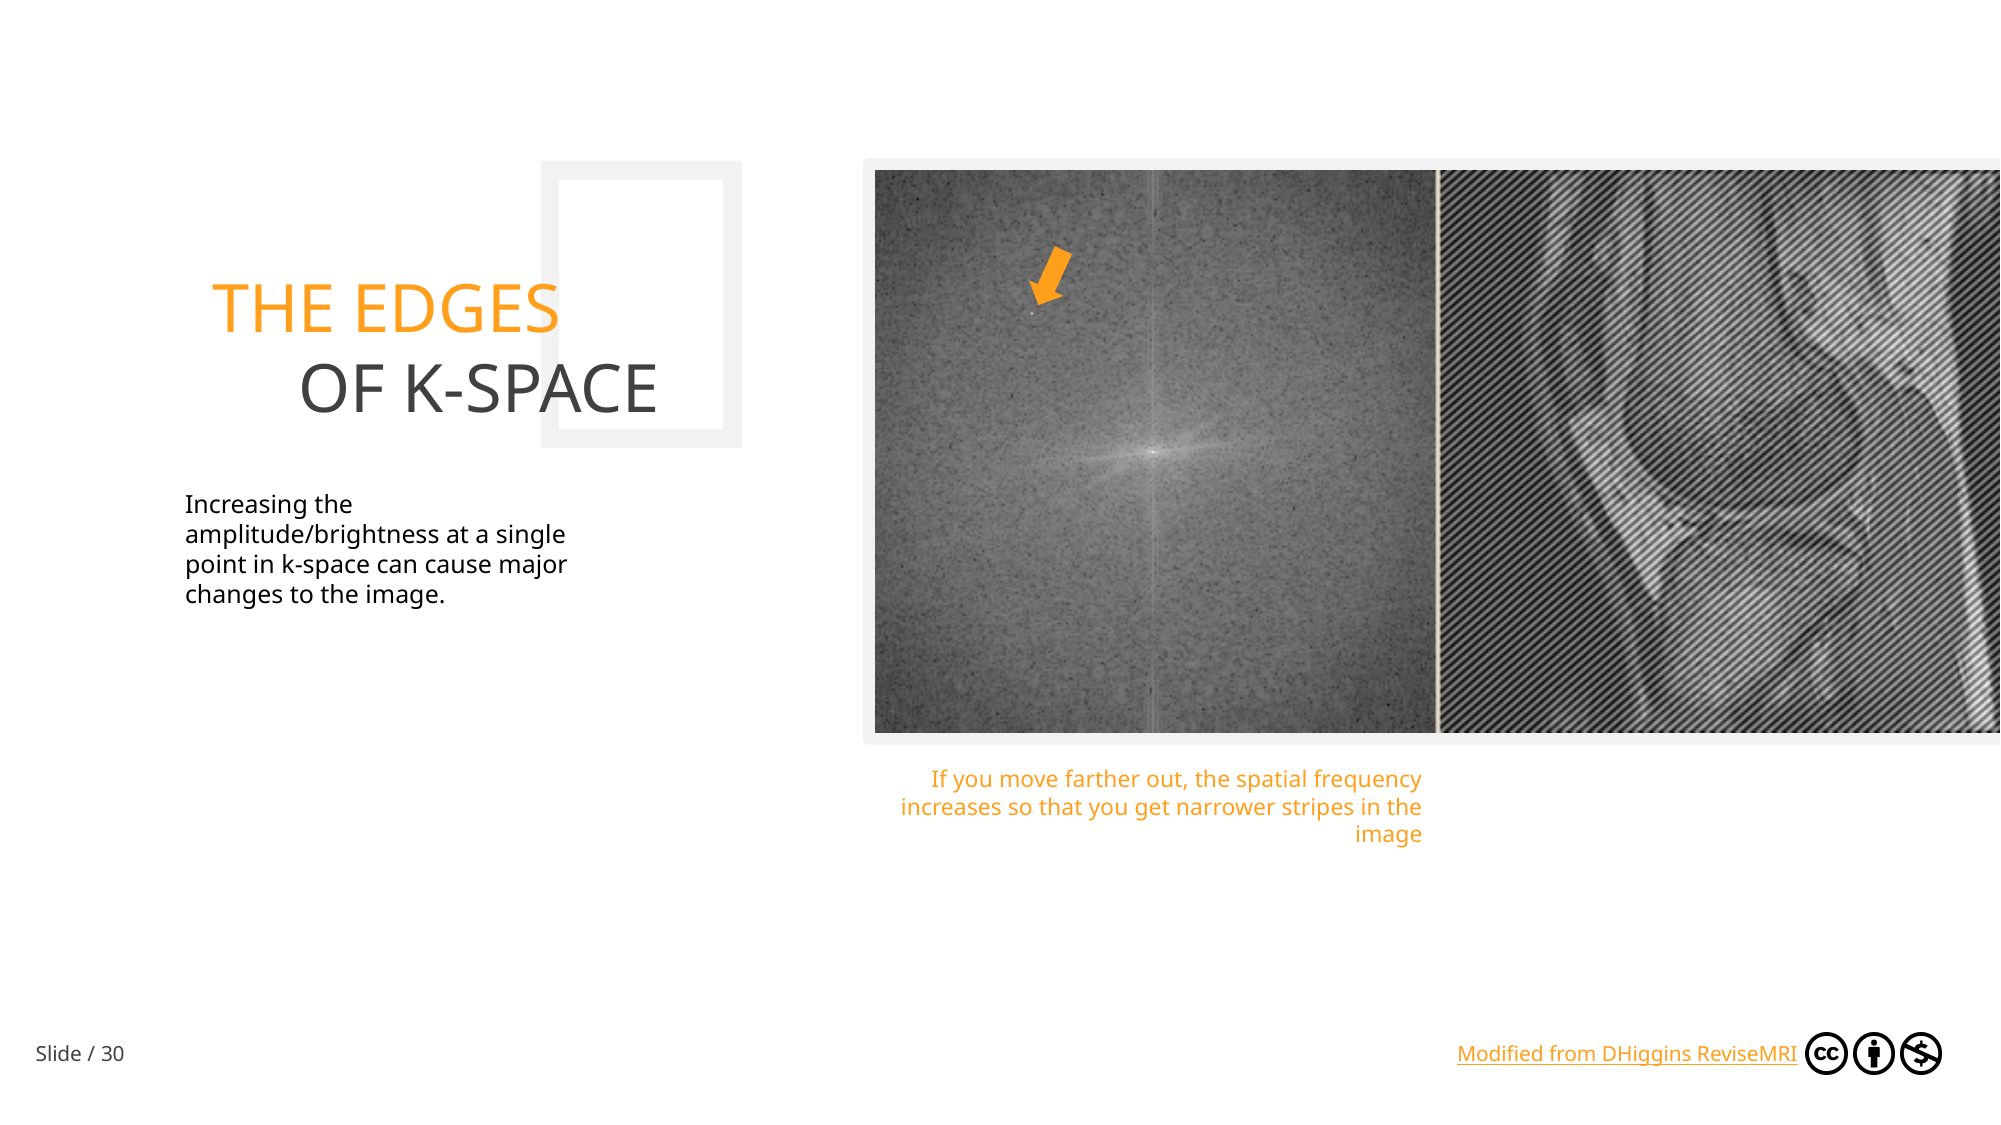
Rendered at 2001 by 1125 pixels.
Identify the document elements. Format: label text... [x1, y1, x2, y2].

text_box THE EDGES OF K-SPACE [197, 258, 675, 433]
text_box [549, 169, 734, 440]
text_box Increasing the amplitude/brightness at a single point in k-space can cause major changes to the image. [170, 481, 608, 616]
text_box If you move farther out, the spatial frequency increases so that you get narrower stripes in the image [875, 757, 1438, 883]
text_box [1451, 1032, 1942, 1075]
picture [874, 170, 2000, 733]
